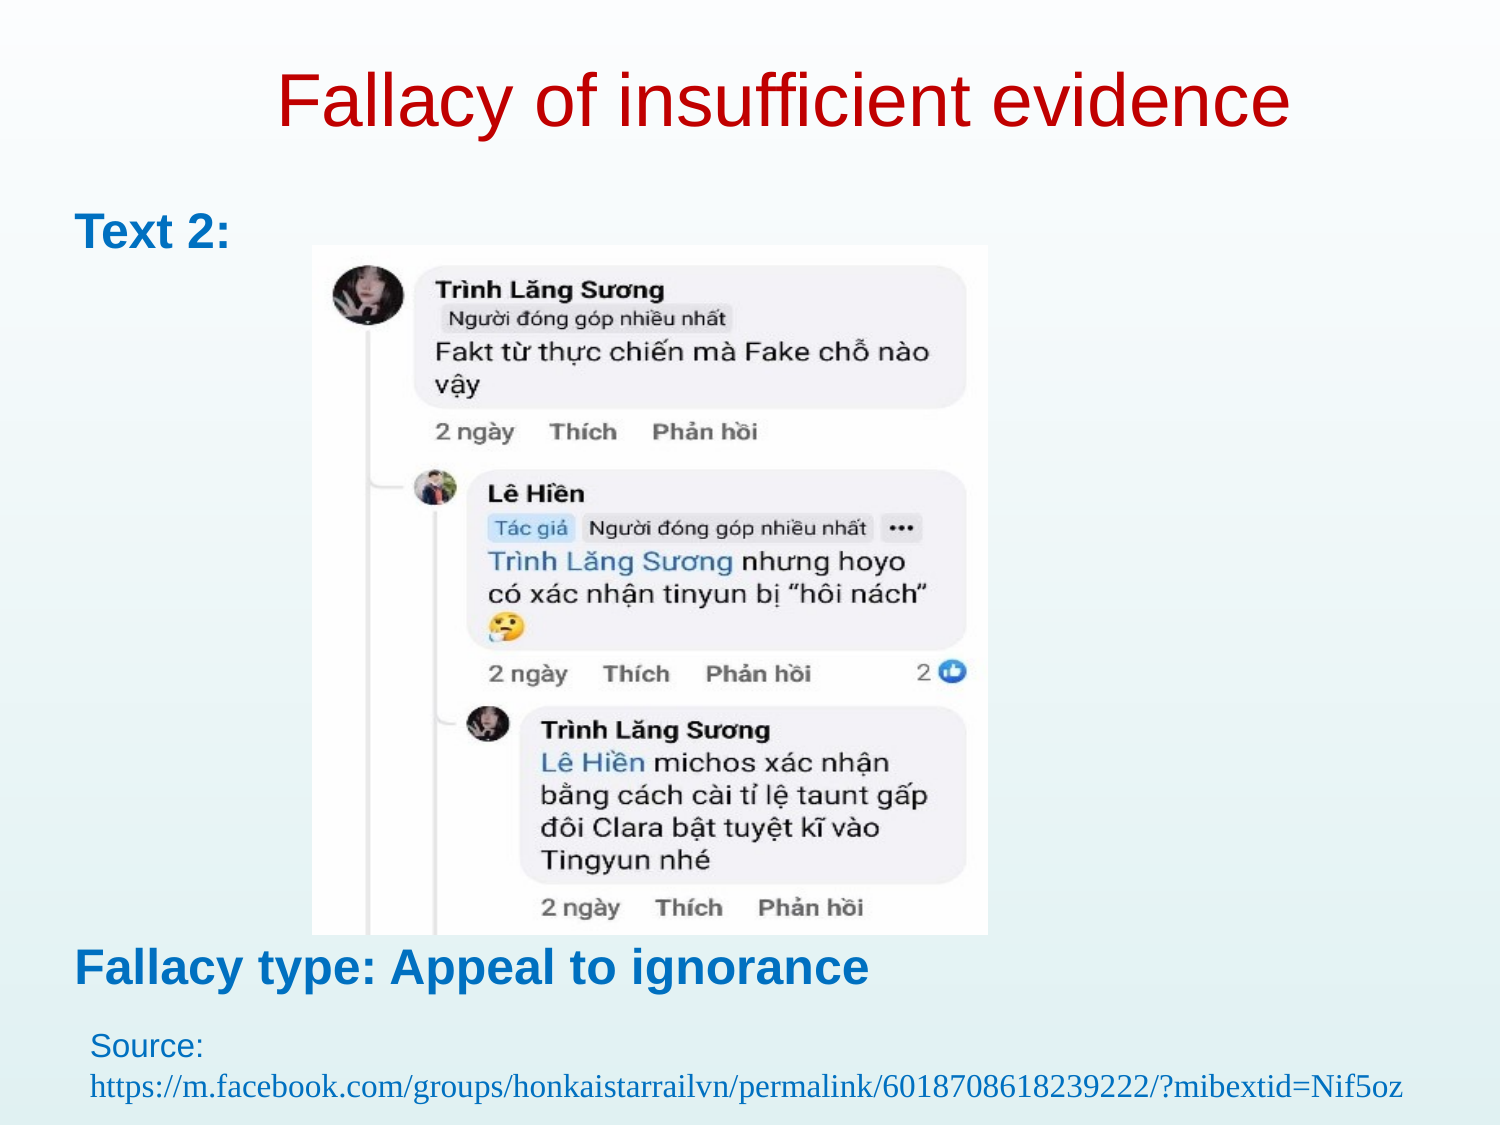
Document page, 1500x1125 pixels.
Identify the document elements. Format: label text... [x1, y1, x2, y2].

list Text 2: [59, 190, 1460, 316]
text_box Fallacy type: Appeal to ignorance [59, 927, 1460, 1053]
text_box Source:​ https://m.facebook.com/groups/honkaistarrailvn/permalink/6018708618239222/?mibextid=Nif5oz​ [75, 1016, 1500, 1112]
picture [312, 245, 988, 935]
title Fallacy of insufficient evidence [125, 37, 1444, 157]
